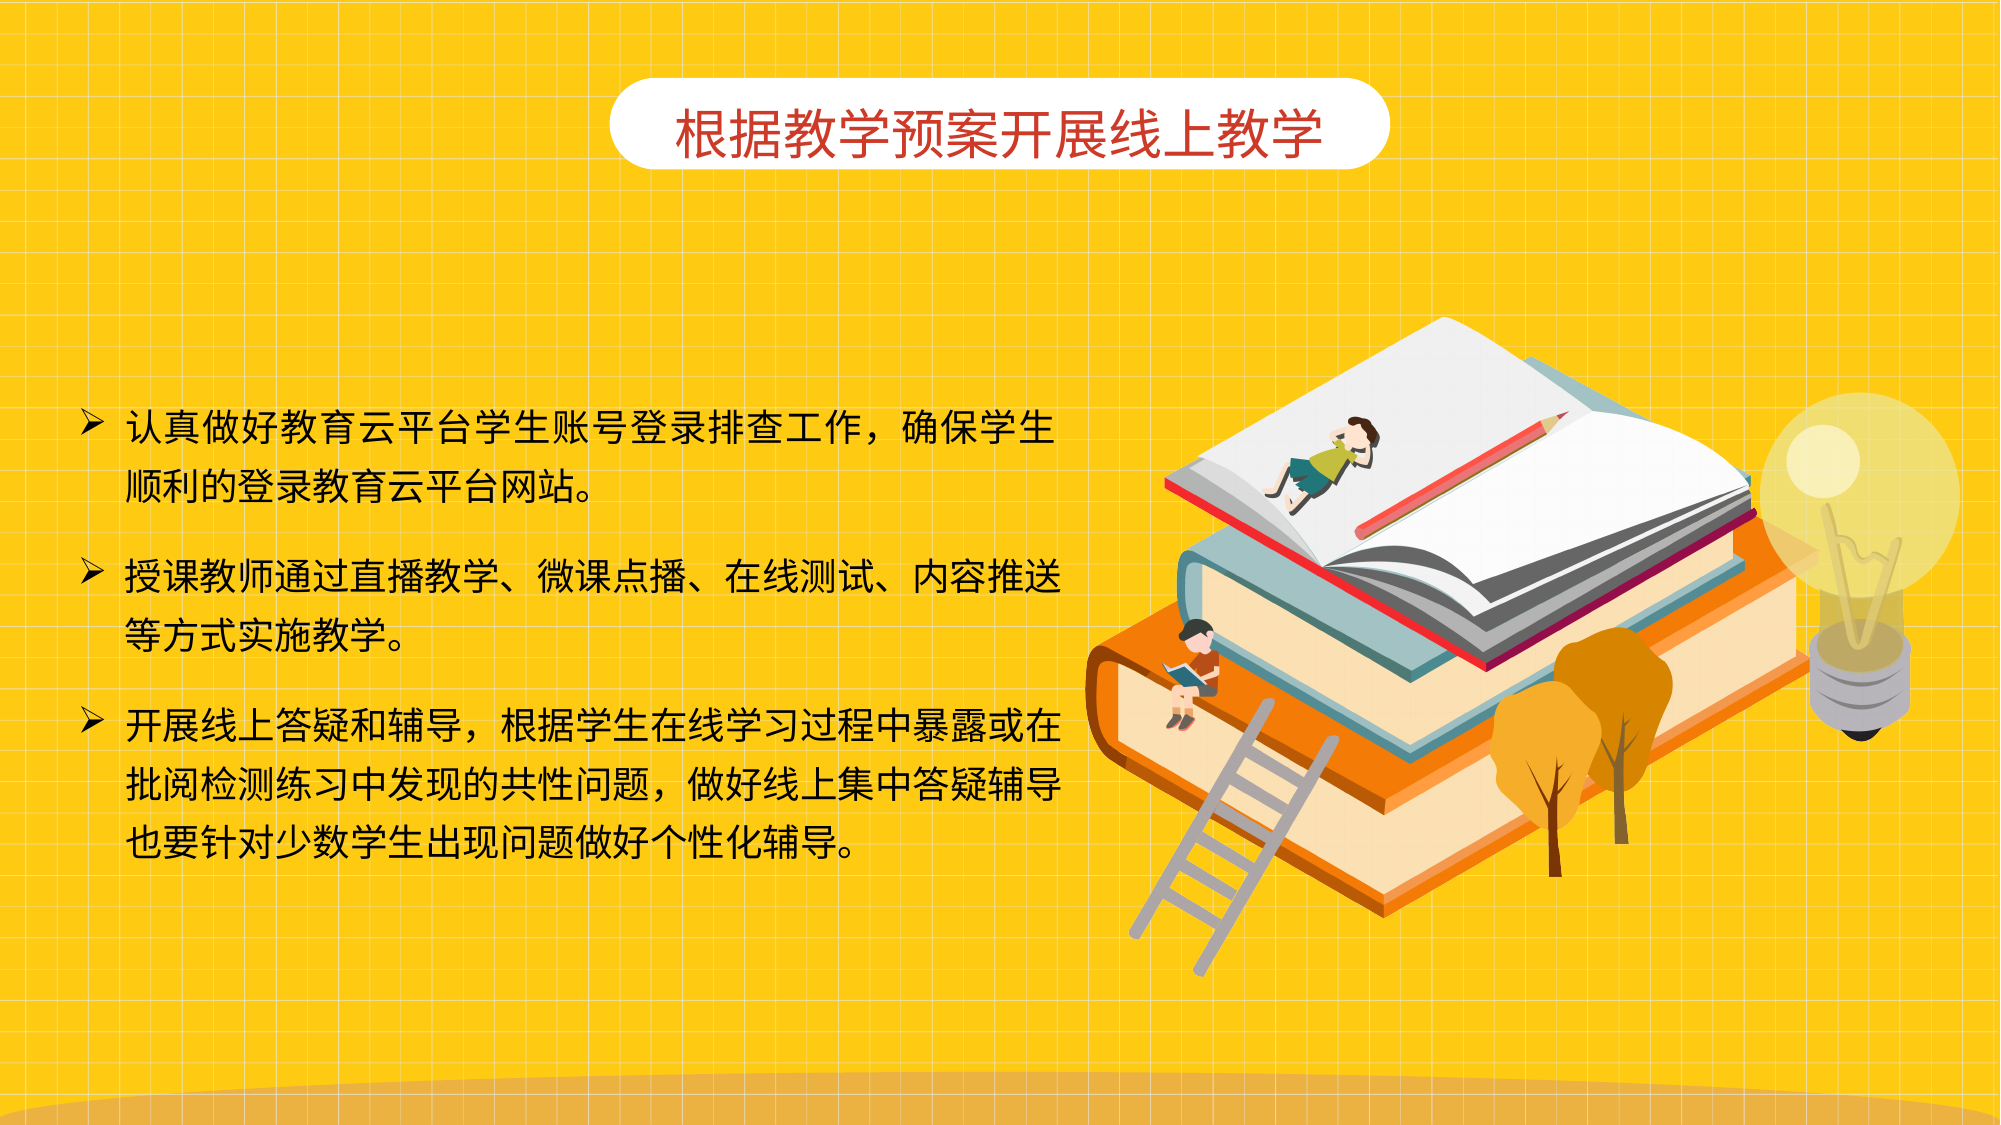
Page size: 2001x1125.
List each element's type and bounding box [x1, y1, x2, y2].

text_box [63, 219, 1986, 1038]
text_box [609, 73, 1391, 174]
text_box [0, 2, 1999, 1125]
